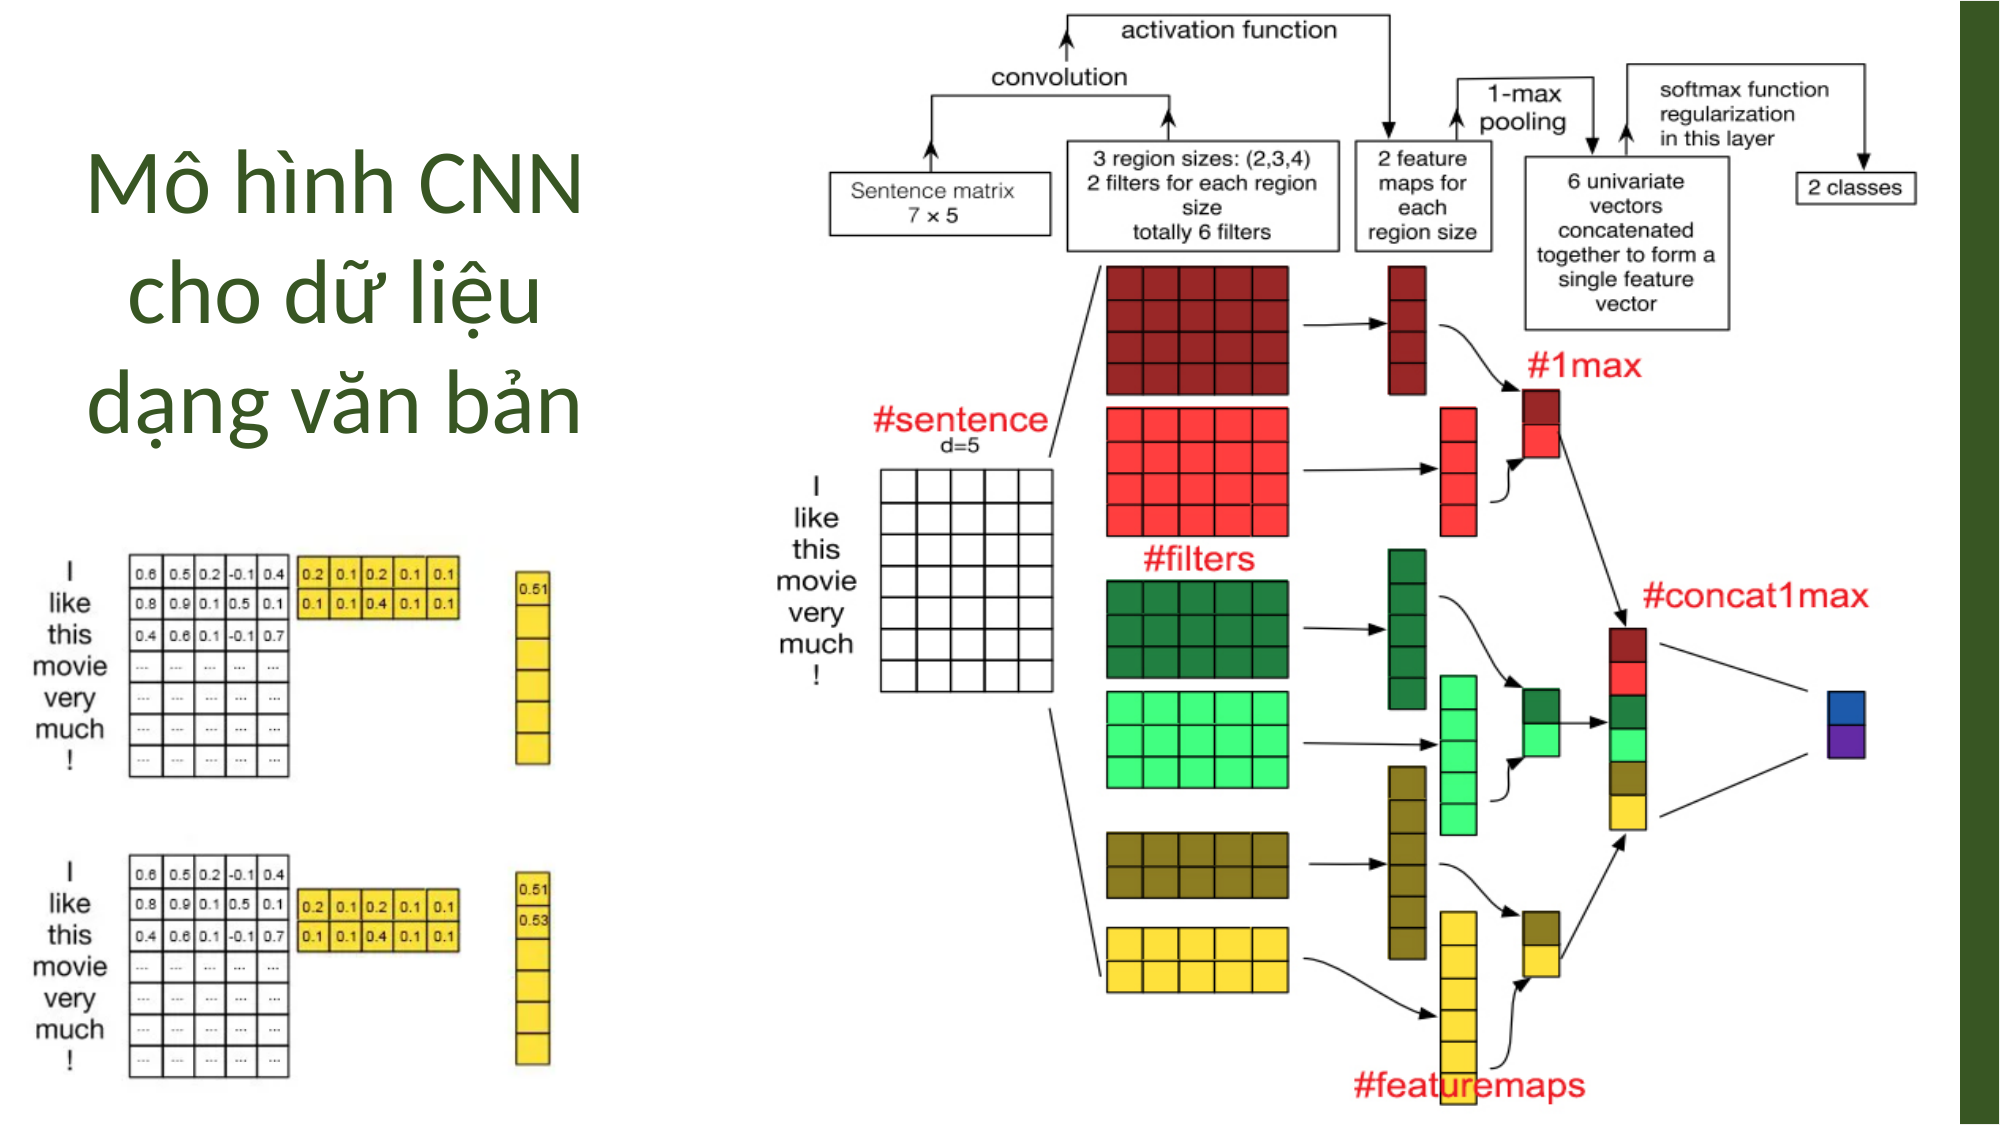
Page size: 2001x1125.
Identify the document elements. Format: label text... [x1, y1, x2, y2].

picture [0, 0, 1961, 1125]
text_box Mô hình CNN cho dữ liệu dạng văn bản [24, 114, 647, 460]
text_box [1961, 0, 2000, 1125]
